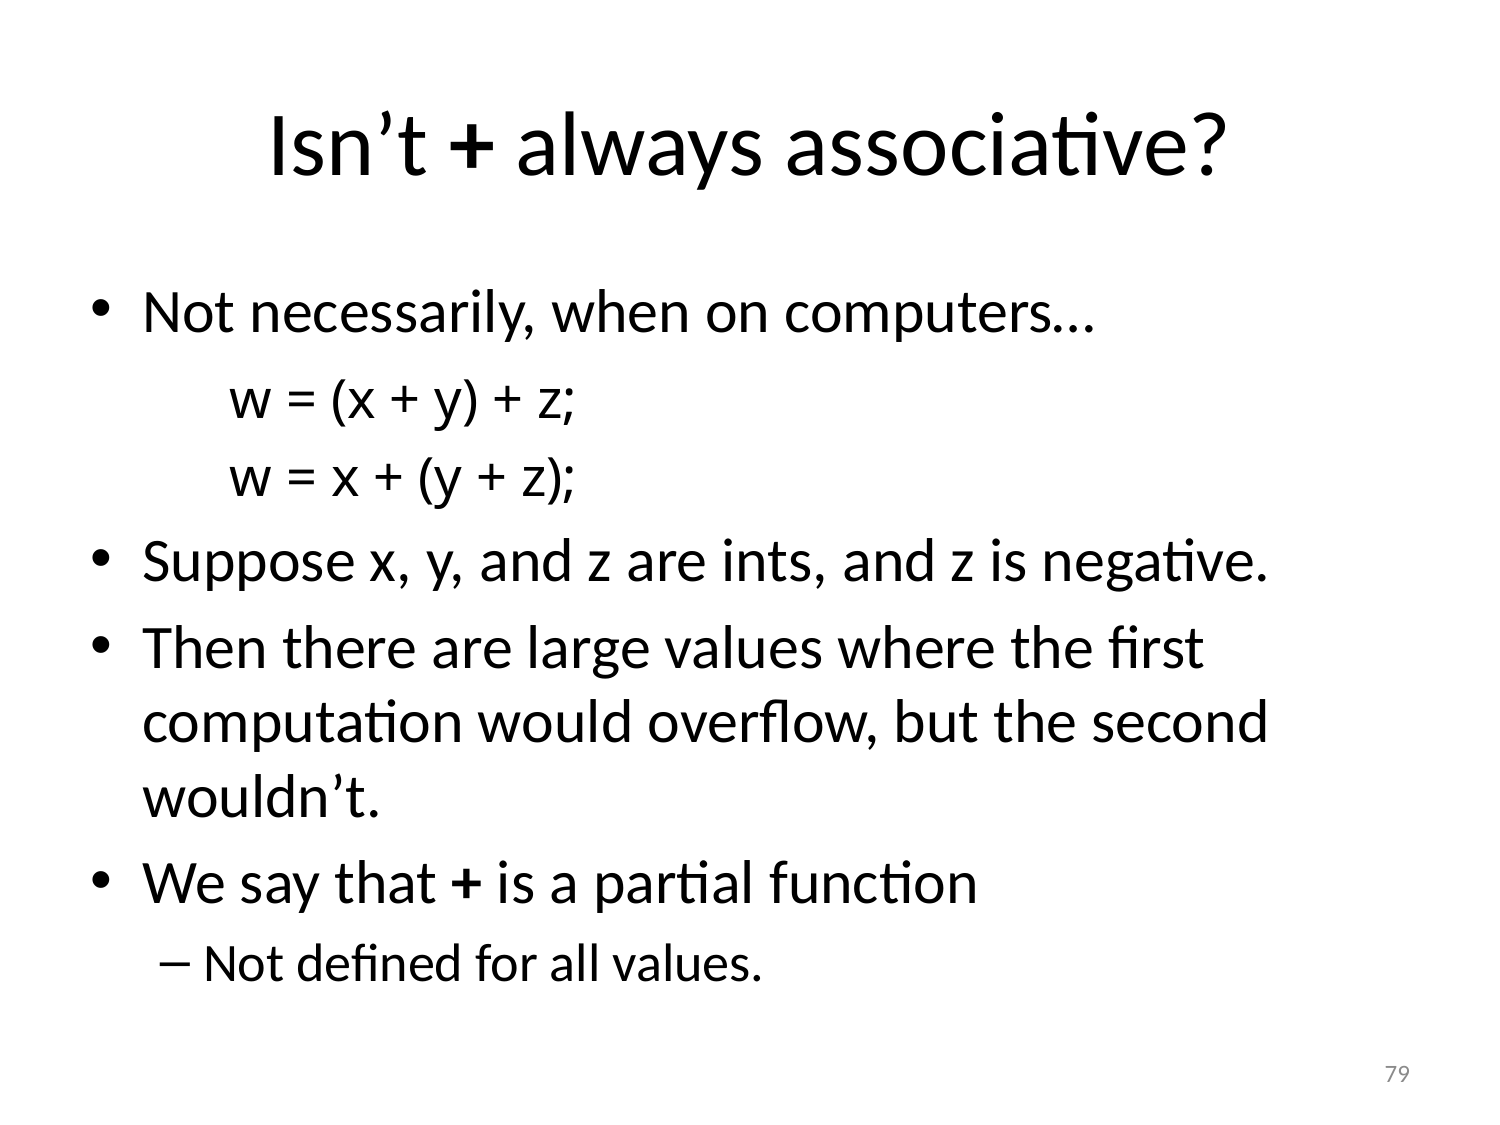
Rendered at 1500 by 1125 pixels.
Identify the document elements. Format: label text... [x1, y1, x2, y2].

slide_number 79 [1074, 1042, 1425, 1103]
title Isn’t + always associative? [75, 45, 1425, 233]
list Not necessarily, when on computers… w = (x + y) + z; w = x + (y + z); Suppose x, y, and z are ints, and z is negative. Then there are large values where the first computation would overflow, but the second wouldn’t. We say that + is a partial function Not defined for all values. [75, 262, 1425, 1005]
